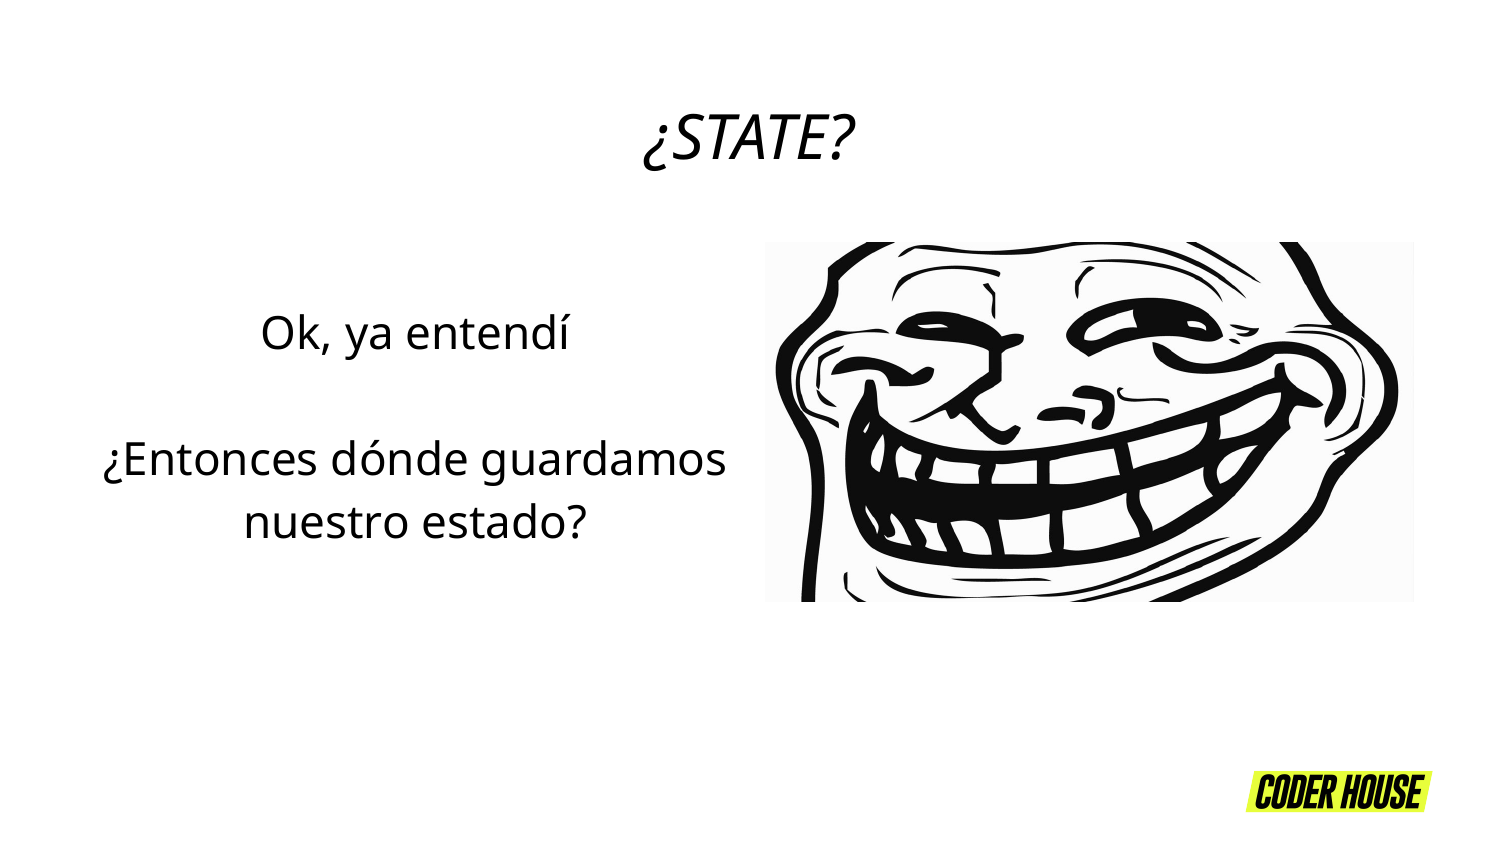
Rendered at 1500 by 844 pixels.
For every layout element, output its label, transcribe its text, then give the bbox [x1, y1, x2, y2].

text_box ¿STATE? [252, 82, 1248, 199]
picture [764, 241, 1414, 602]
text_box Ok, ya entendí ¿Entonces dónde guardamos nuestro estado? [81, 248, 750, 595]
picture [1241, 764, 1437, 819]
